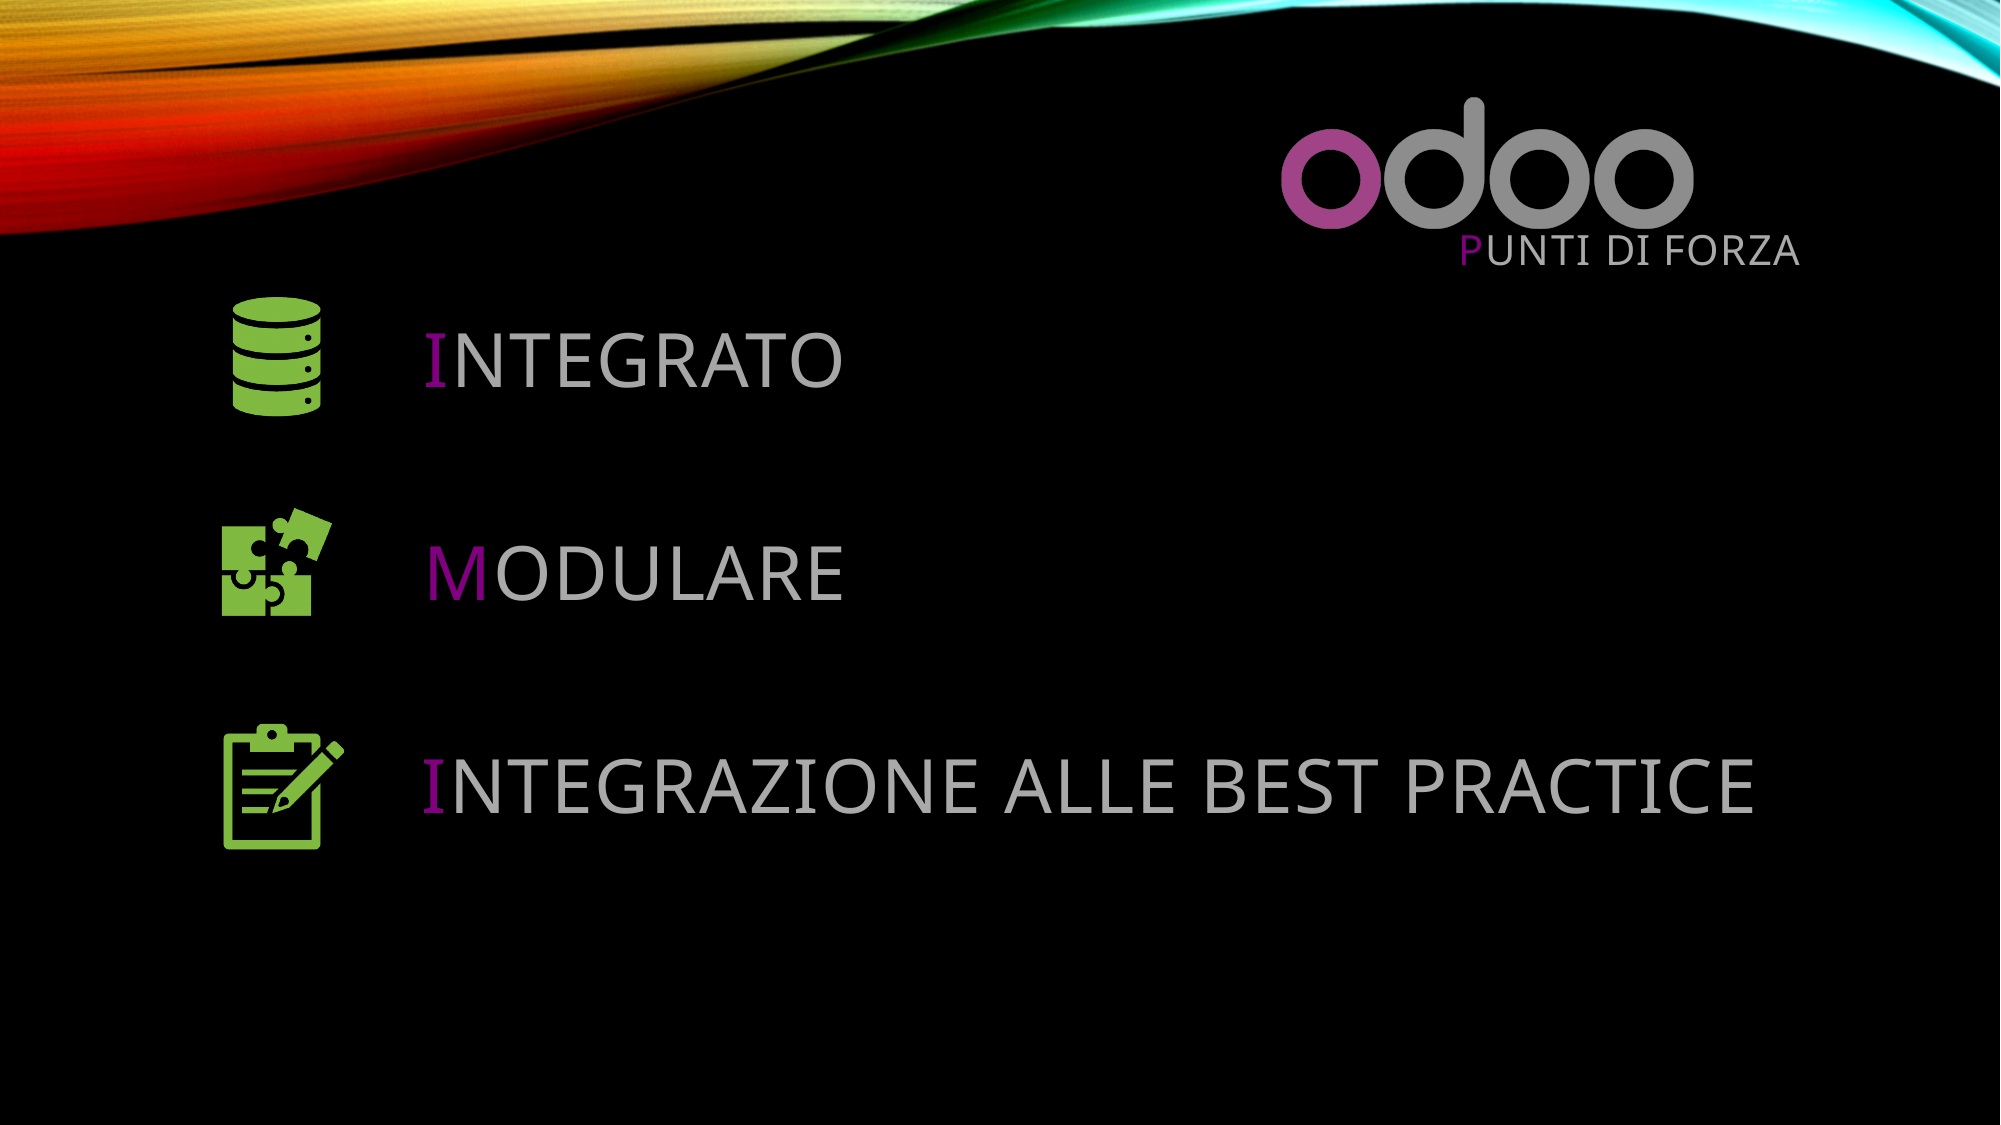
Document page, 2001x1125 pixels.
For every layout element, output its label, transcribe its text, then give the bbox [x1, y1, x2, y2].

text_box [1281, 97, 1694, 230]
picture [200, 710, 352, 862]
picture [200, 281, 352, 432]
picture [0, 0, 2000, 237]
text_box Integrazione alle best practice [419, 736, 1813, 829]
text_box Punti di forza [1367, 221, 1801, 275]
text_box Integrato [421, 309, 933, 402]
text_box Modulare [421, 523, 1015, 616]
picture [200, 487, 352, 638]
